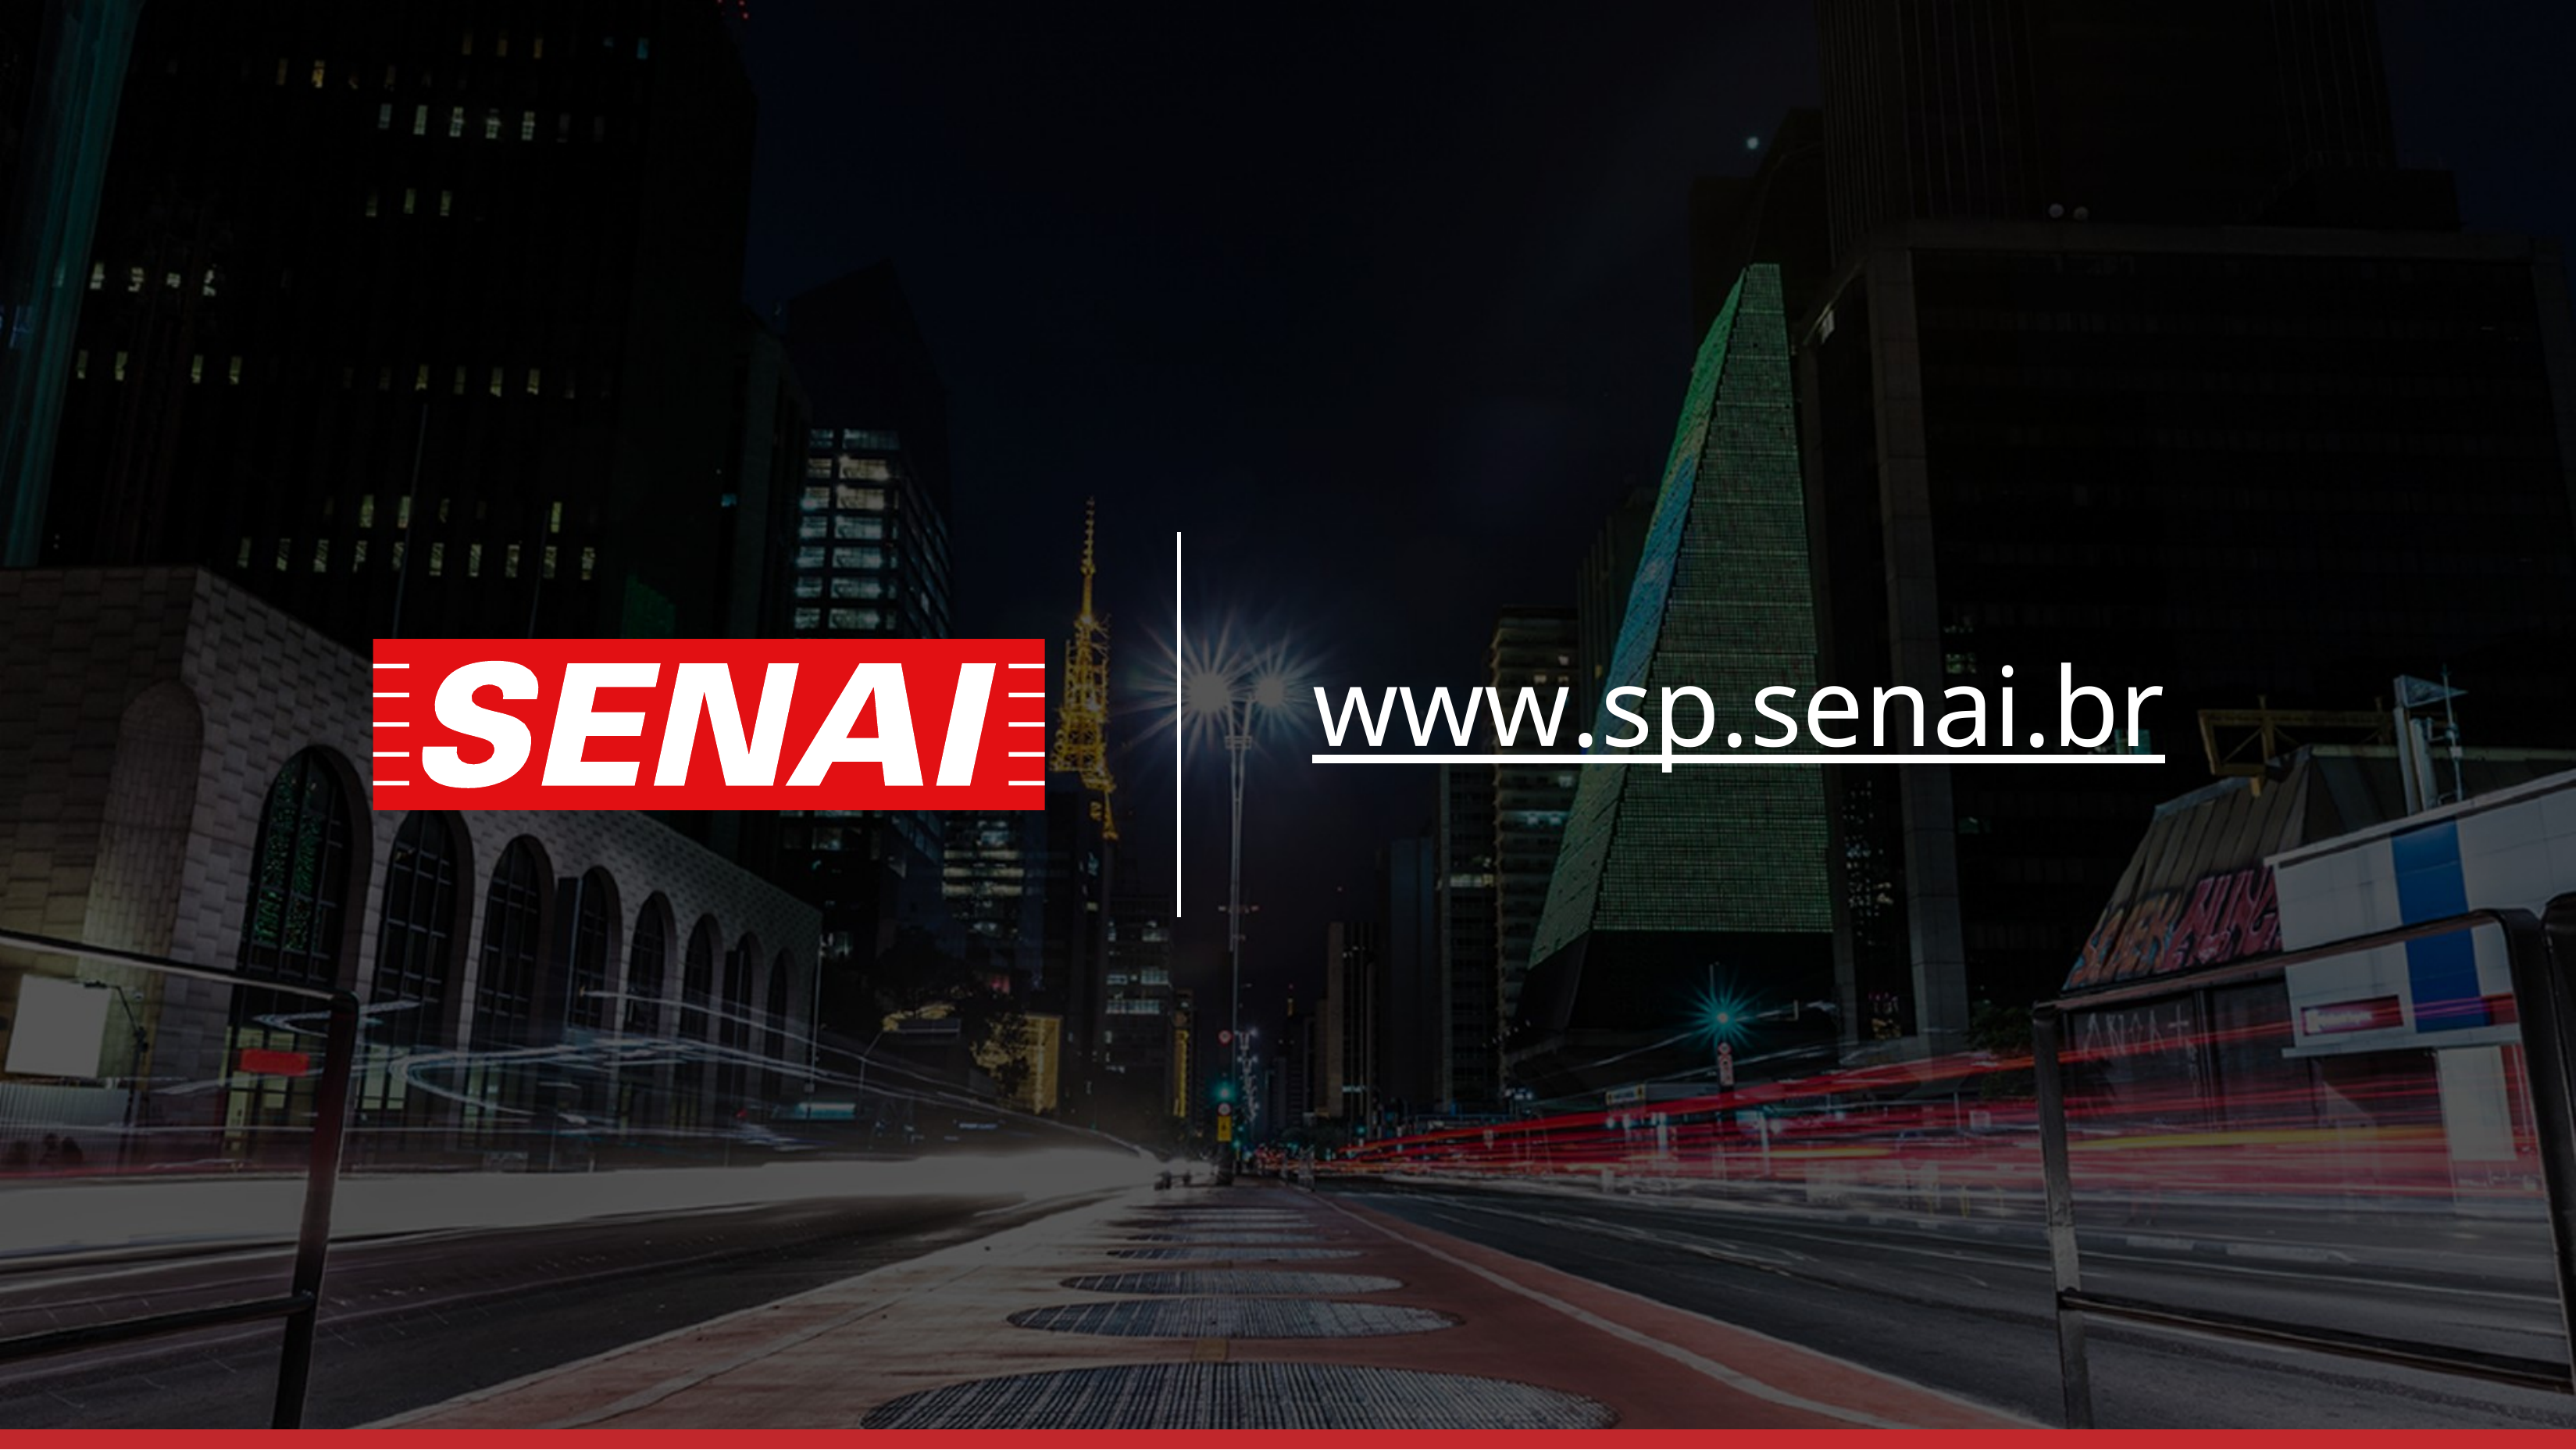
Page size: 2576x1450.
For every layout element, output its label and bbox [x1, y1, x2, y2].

text_box [0, 532, 2576, 1450]
text_box [0, 0, 2576, 529]
